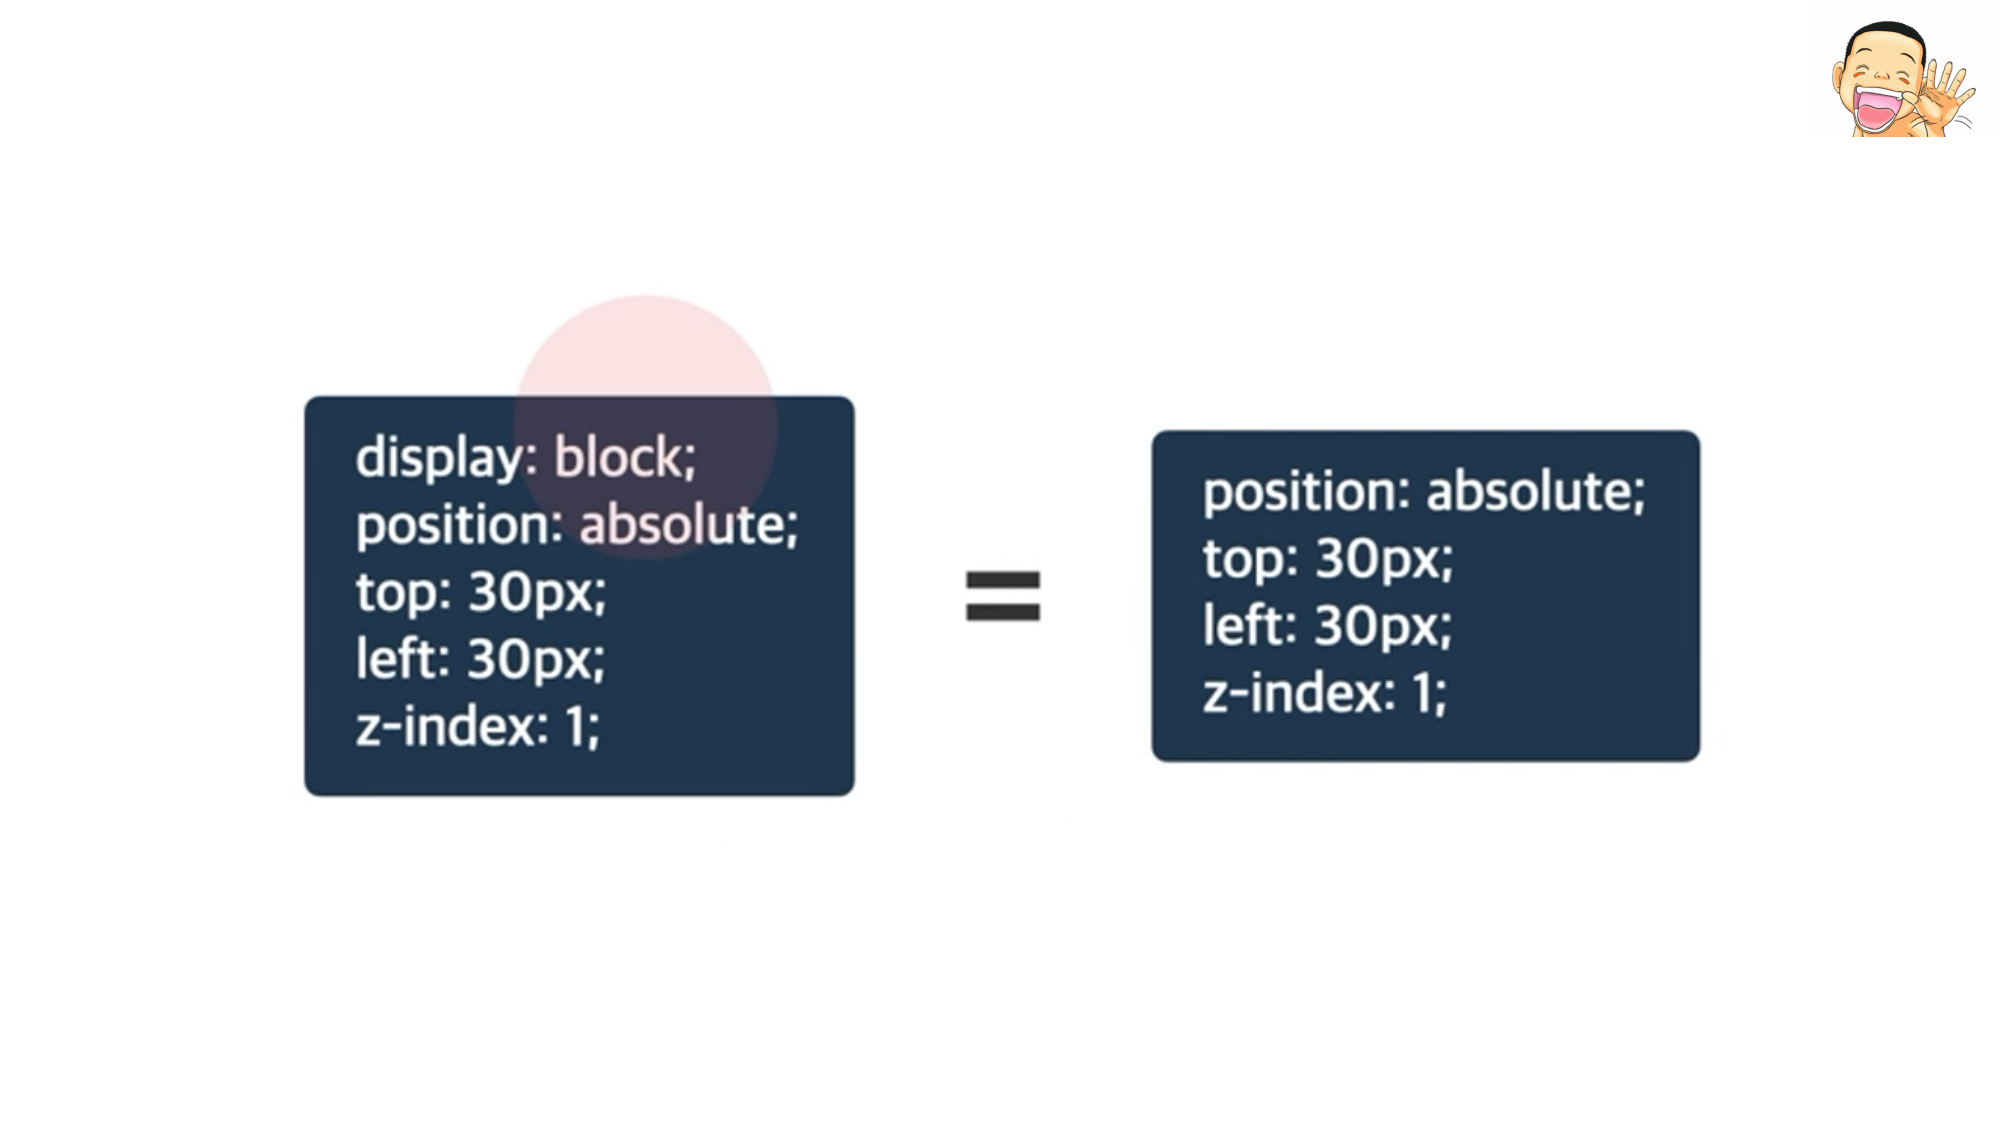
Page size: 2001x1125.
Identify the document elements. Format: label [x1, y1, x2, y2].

picture [241, 248, 1759, 877]
picture [1808, 0, 2000, 137]
